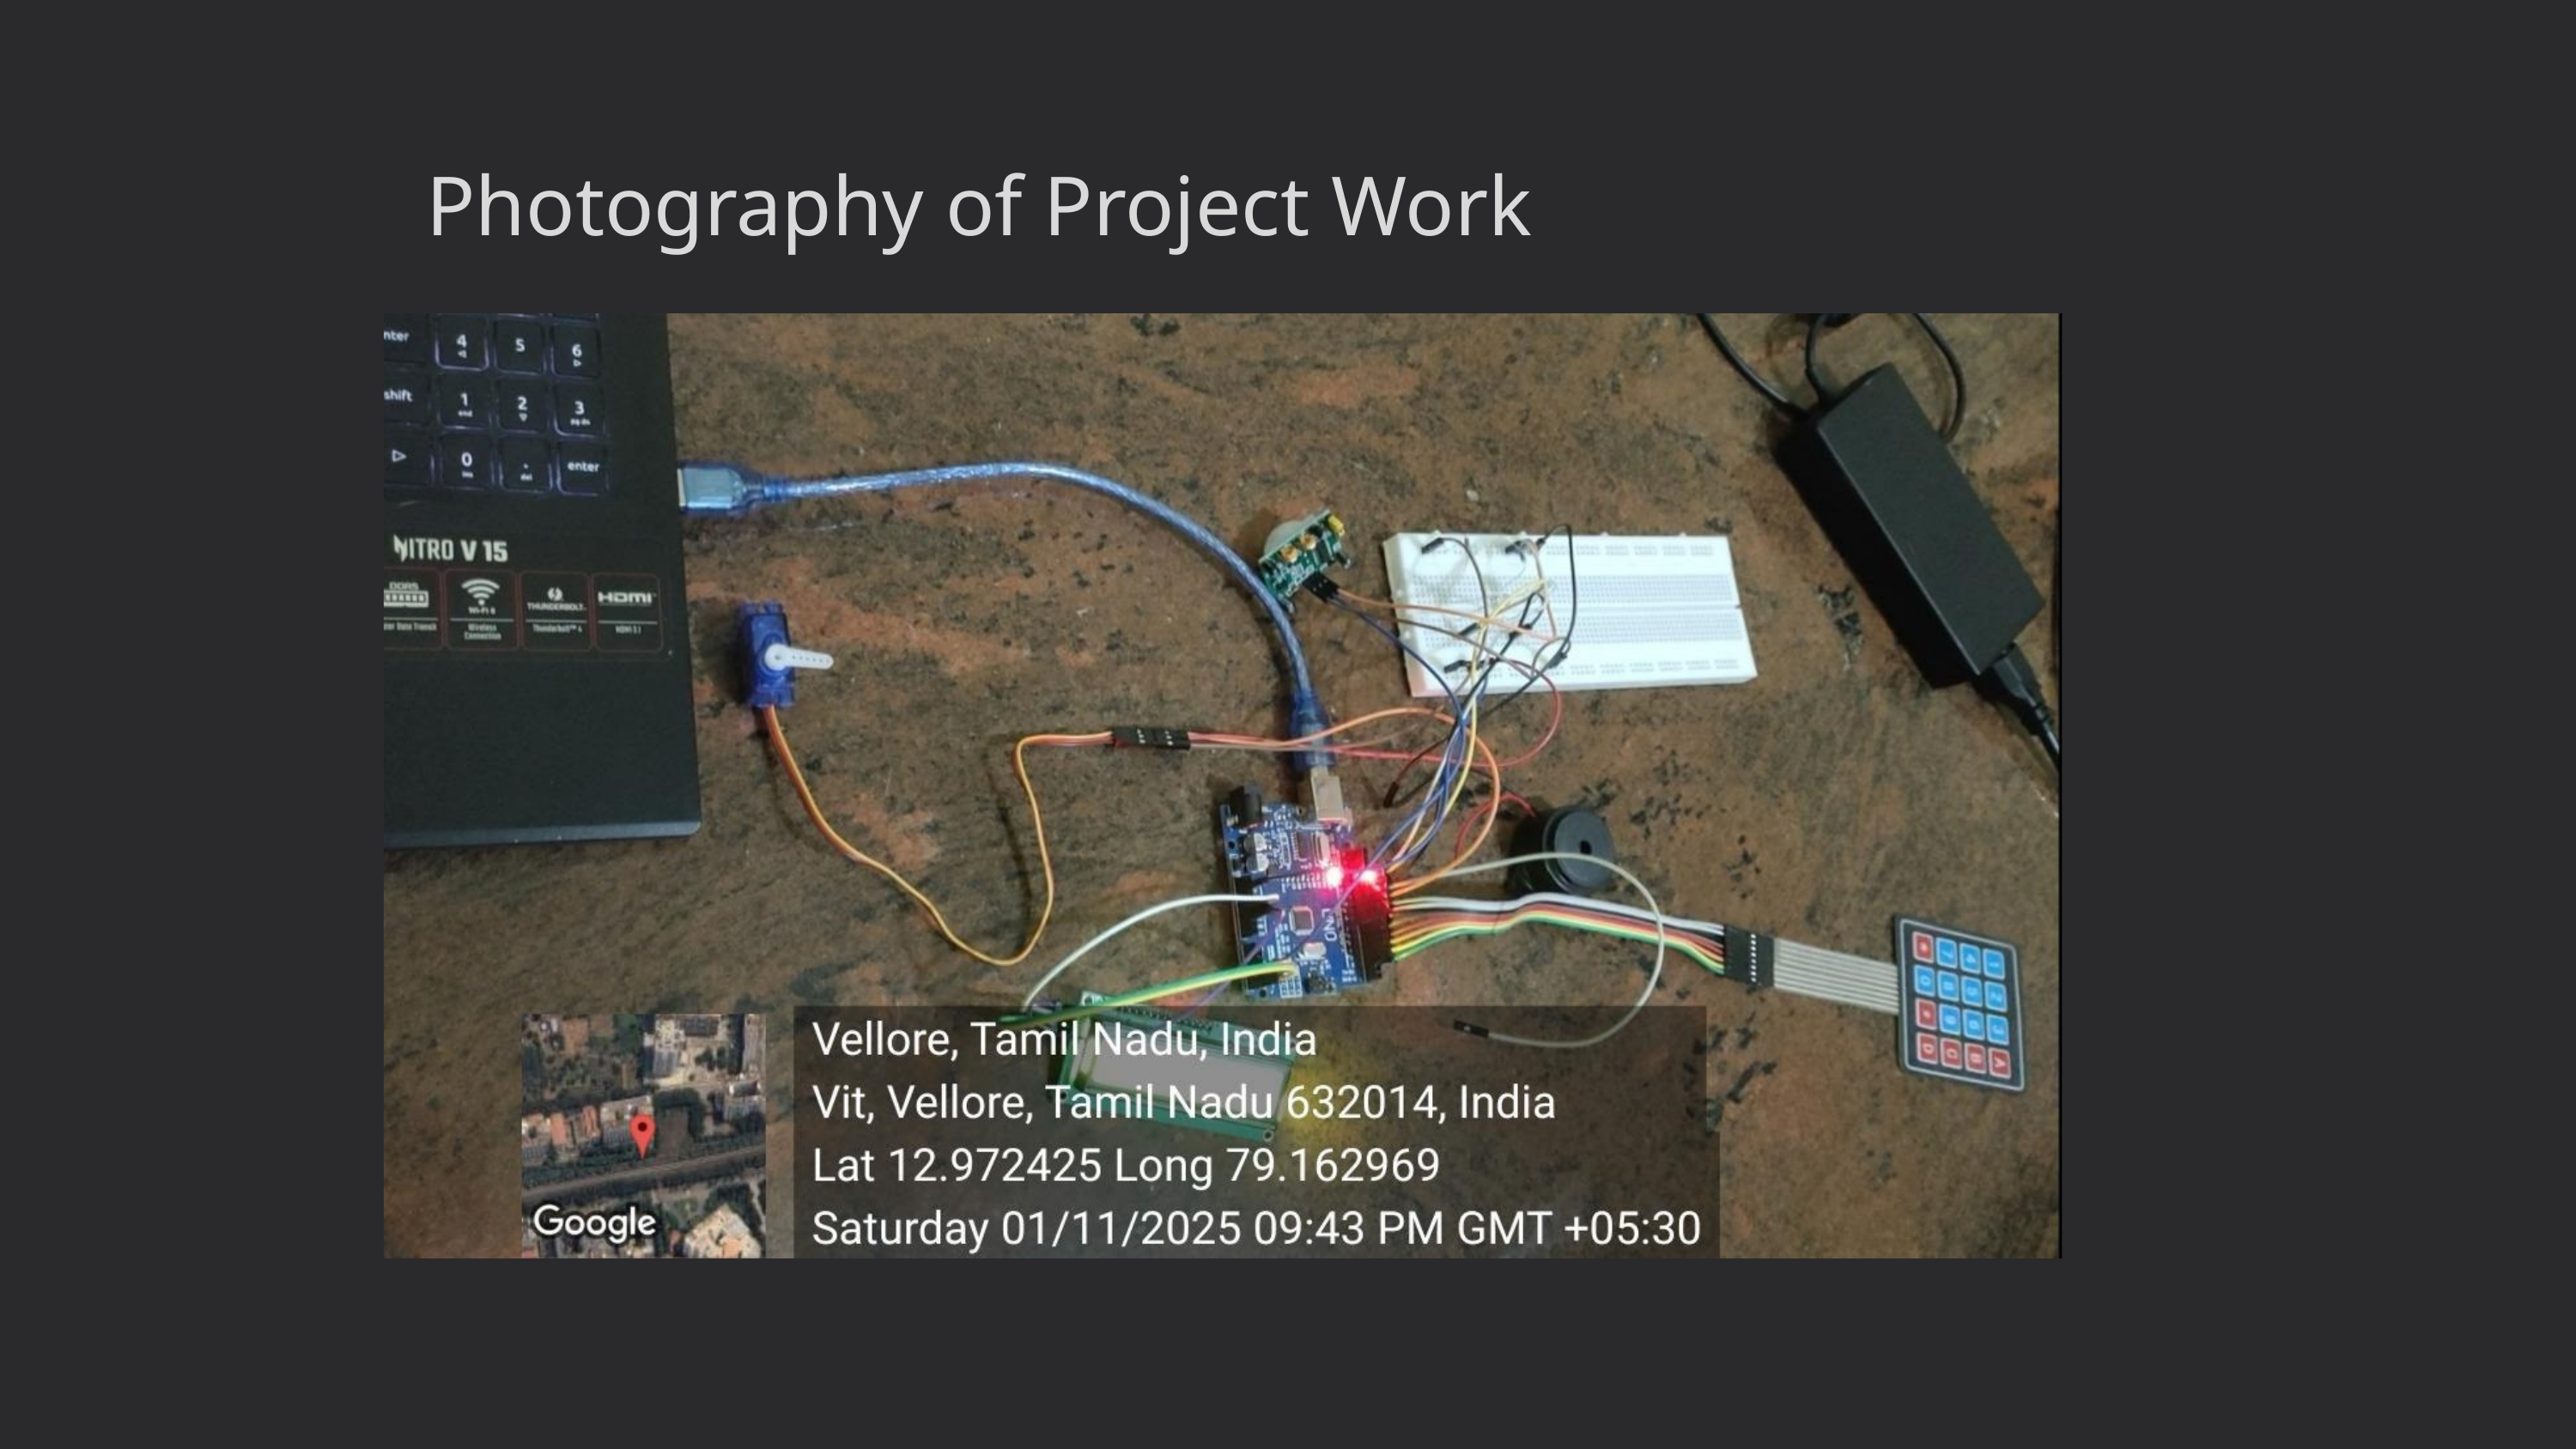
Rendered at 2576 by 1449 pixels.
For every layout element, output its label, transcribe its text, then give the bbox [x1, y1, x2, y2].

text_box [383, 313, 2063, 1258]
text_box Photography of Project Work [354, 118, 1605, 252]
